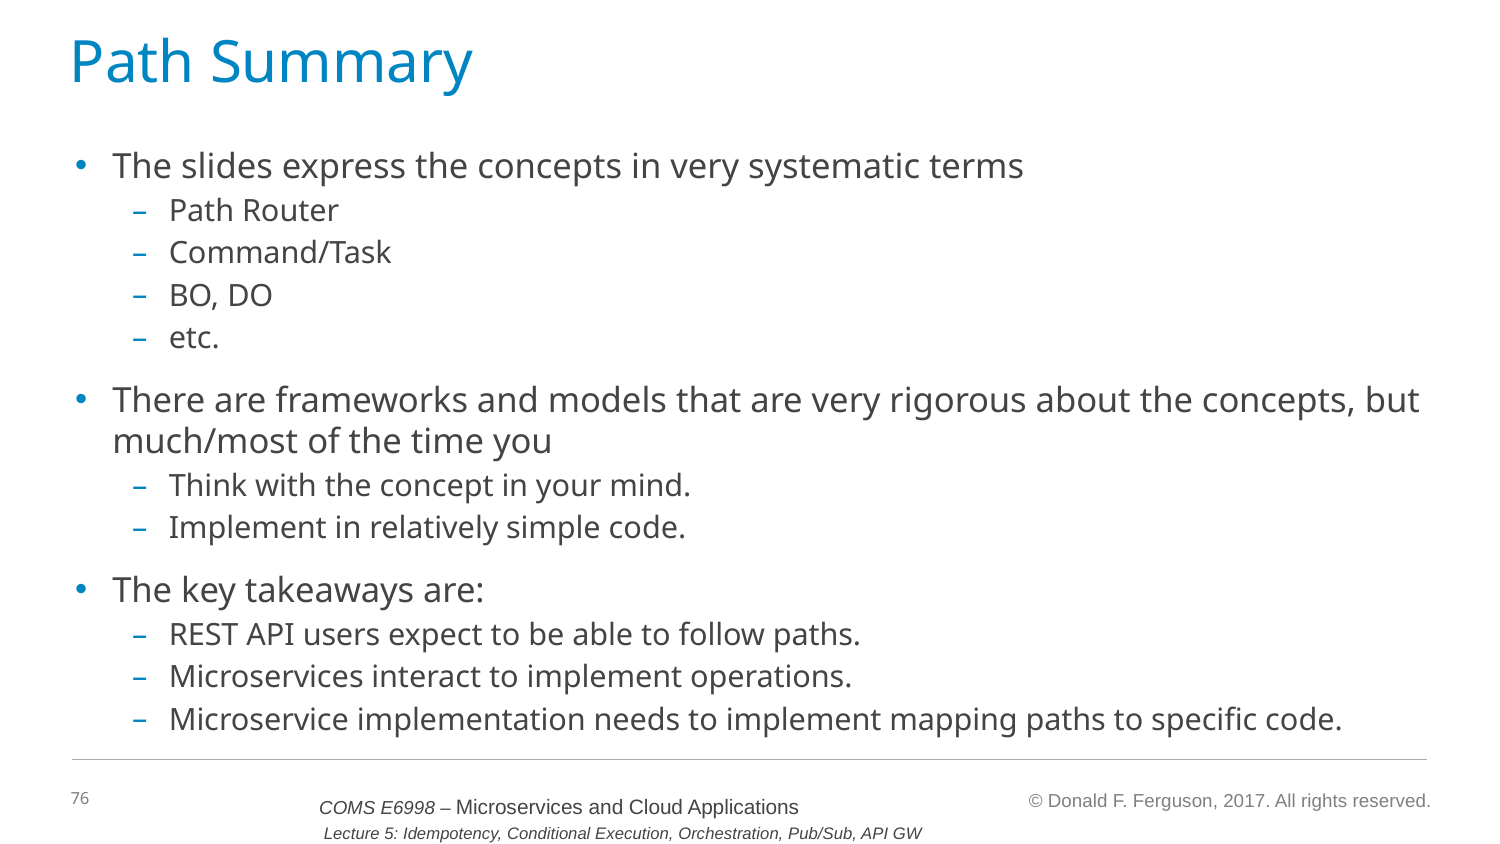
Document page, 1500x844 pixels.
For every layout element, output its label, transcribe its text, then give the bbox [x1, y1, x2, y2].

title Path Summary [69, 31, 1429, 96]
list The slides express the concepts in very systematic terms Path Router Command/Task BO, DO etc. There are frameworks and models that are very rigorous about the concepts, but much/most of the time you Think with the concept in your mind. Implement in relatively simple code. The key takeaways are: REST API users expect to be able to follow paths. Microservices interact to implement operations. Microservice implementation needs to implement mapping paths to specific code. [74, 143, 1432, 741]
